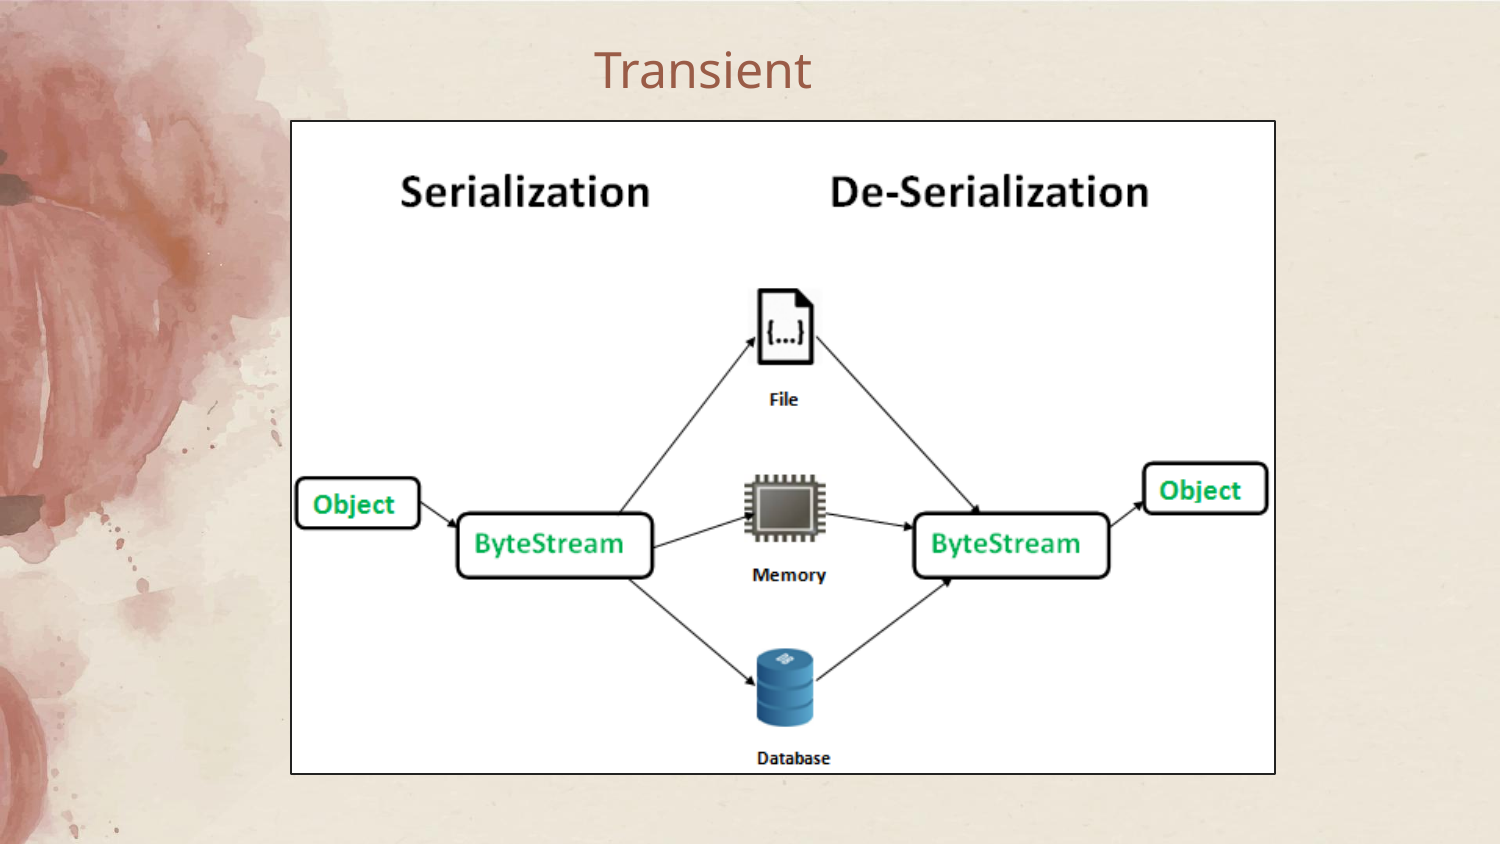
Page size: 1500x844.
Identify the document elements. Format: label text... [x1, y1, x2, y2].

text_box Transient [579, 23, 949, 114]
picture [0, 0, 1500, 844]
